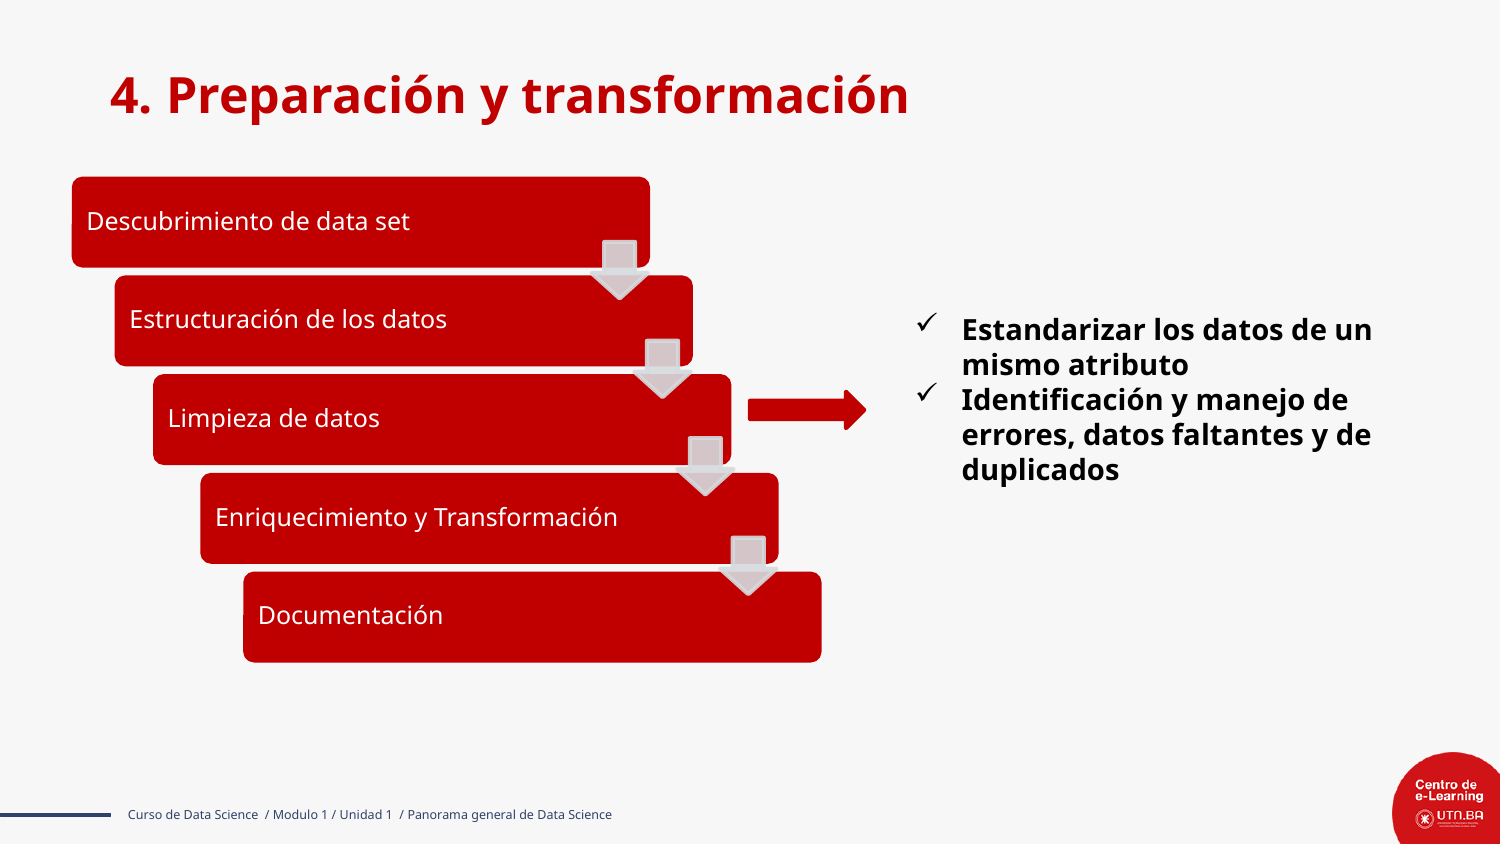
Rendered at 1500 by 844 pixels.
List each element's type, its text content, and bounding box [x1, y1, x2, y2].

text_box [825, 389, 867, 431]
text_box Estandarizar los datos de un mismo atributo Identificación y manejo de errores, datos faltantes y de duplicados [899, 304, 1444, 529]
picture [0, 0, 1500, 844]
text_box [73, 178, 820, 661]
text_box Curso de Data Science / Modulo 1 / Unidad 1 / Panorama general de Data Science [112, 791, 1125, 829]
text_box 4. Preparación y transformación [95, 55, 1074, 140]
